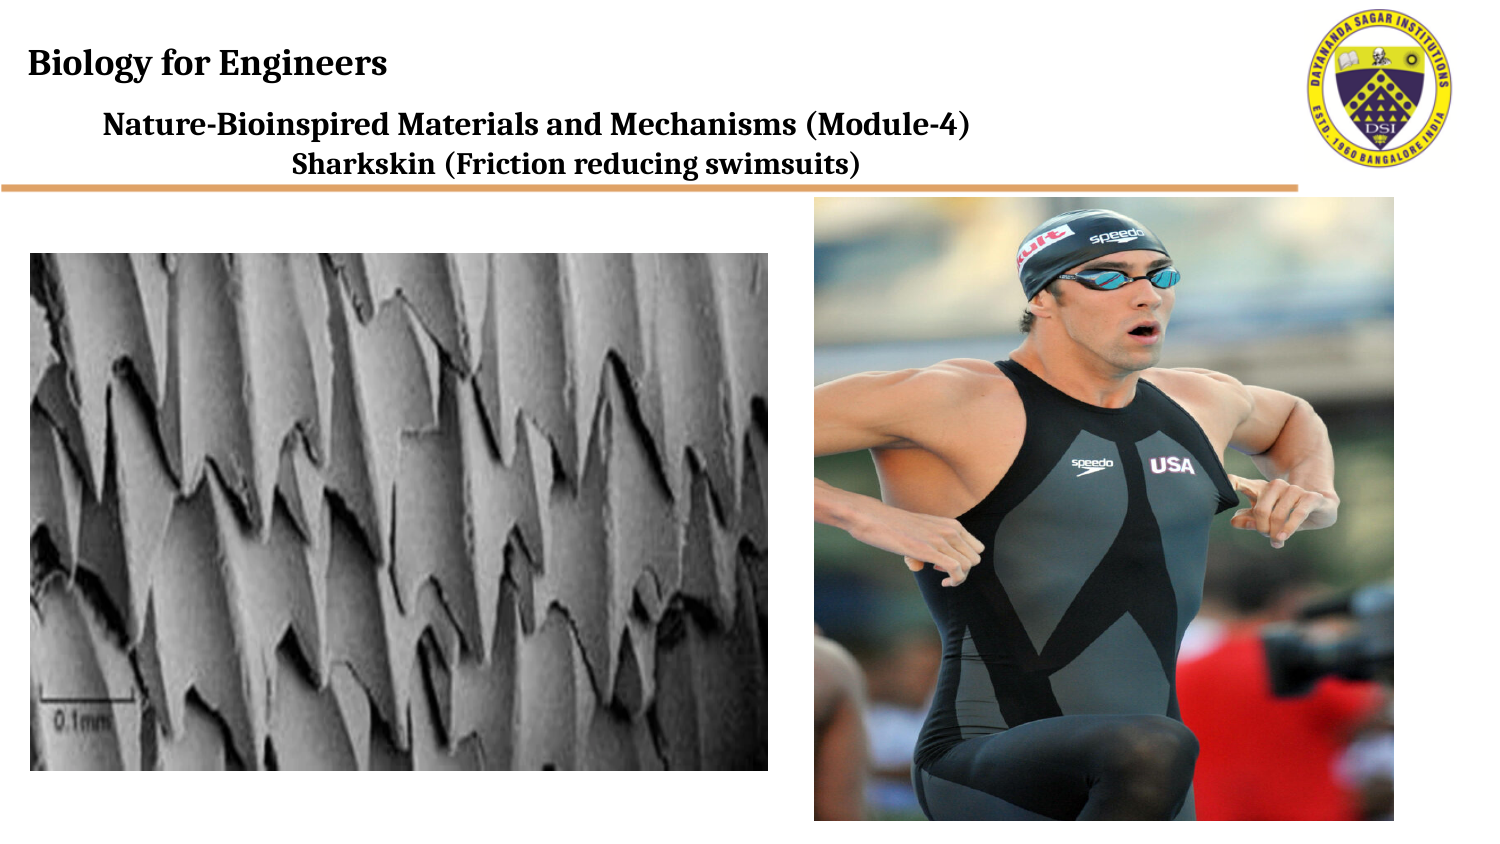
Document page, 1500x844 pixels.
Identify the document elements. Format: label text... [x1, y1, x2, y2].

text_box Biology for Engineers Nature-Bioinspired Materials and Mechanisms (Module-4) Sharkskin (Friction reducing swimsuits) [12, 0, 1114, 182]
picture [814, 197, 1394, 821]
picture [0, 183, 1301, 194]
picture [29, 253, 768, 772]
picture [1302, 8, 1459, 174]
